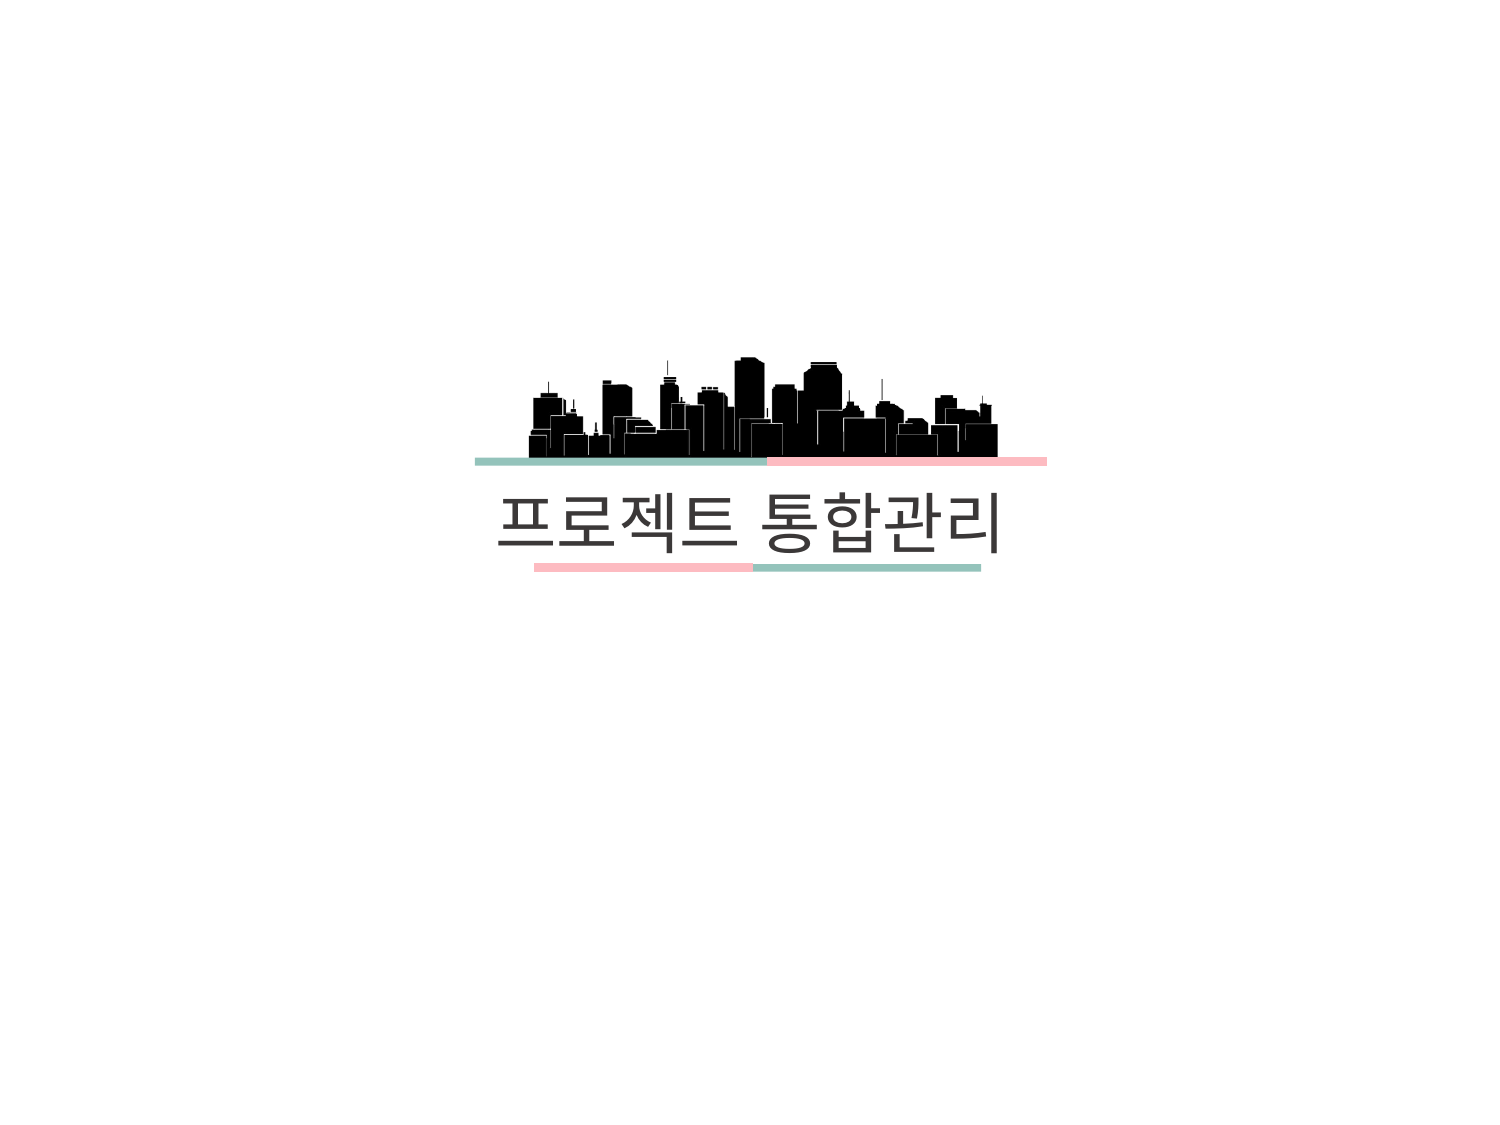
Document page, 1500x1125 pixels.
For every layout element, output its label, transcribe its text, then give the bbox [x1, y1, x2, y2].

text_box 프로젝트 통합관리 [0, 475, 1500, 569]
picture [525, 348, 998, 457]
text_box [535, 564, 982, 572]
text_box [474, 457, 1046, 466]
